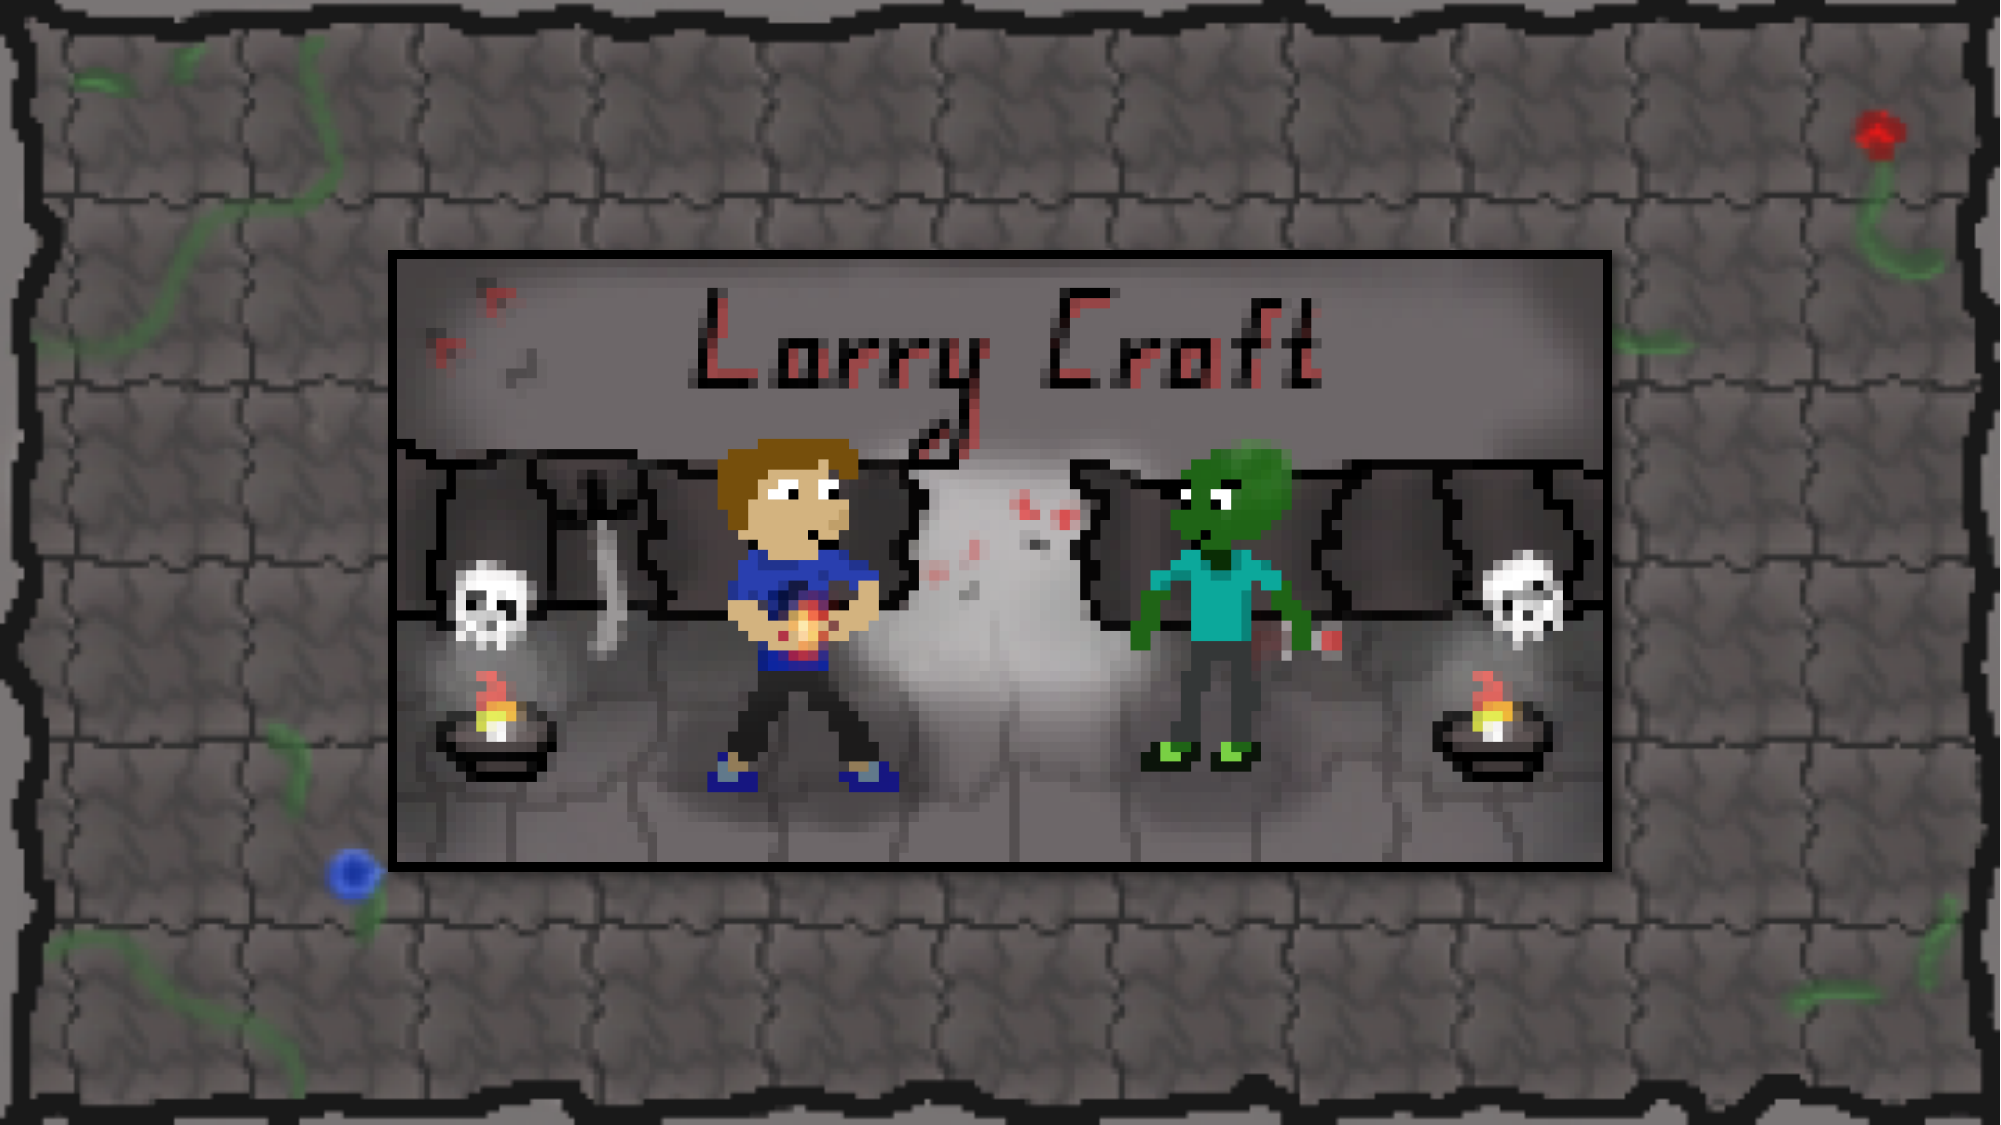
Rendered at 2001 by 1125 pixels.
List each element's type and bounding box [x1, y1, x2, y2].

picture [397, 258, 1603, 863]
